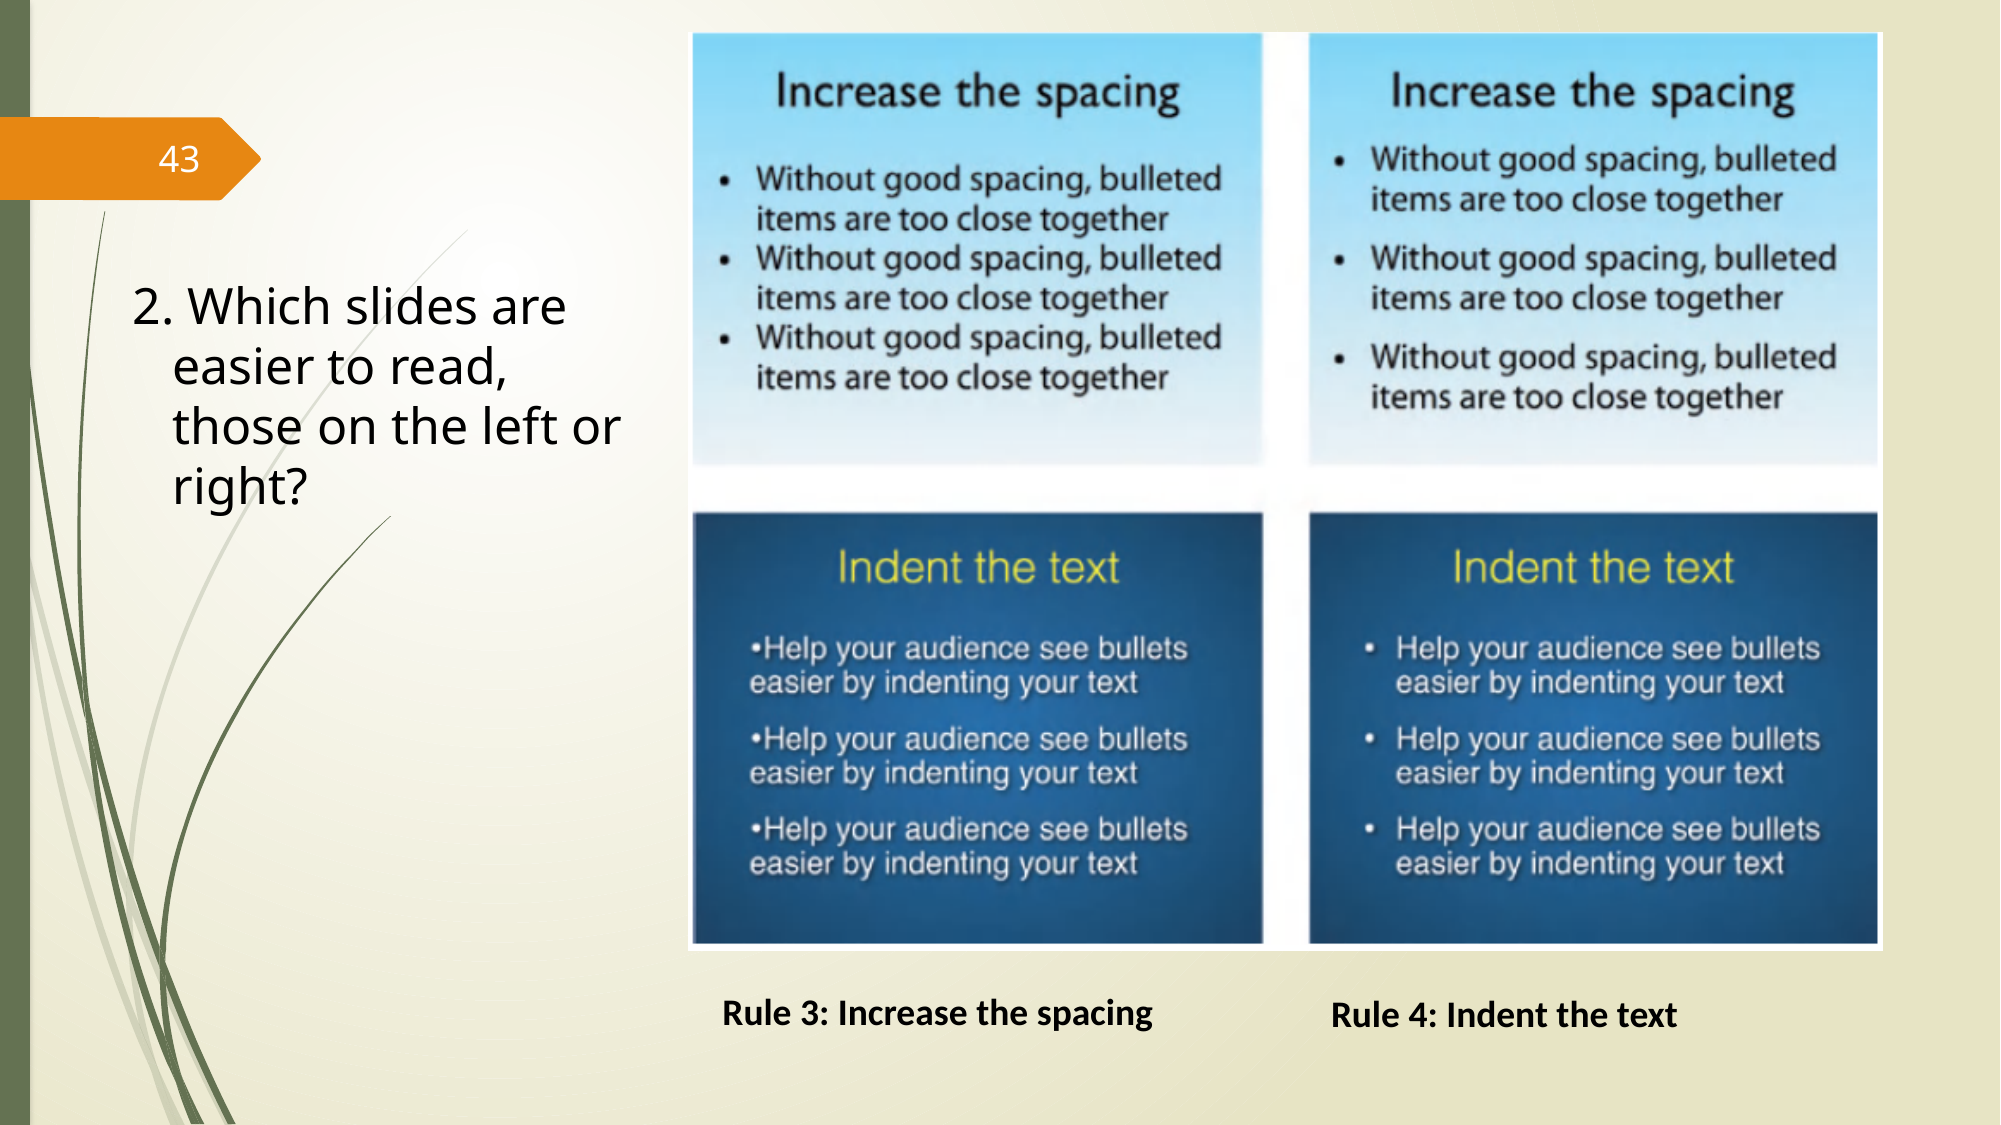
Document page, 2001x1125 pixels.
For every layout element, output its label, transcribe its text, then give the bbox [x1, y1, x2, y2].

text_box Rule 3: Increase the spacing [707, 980, 1245, 1041]
picture [688, 32, 1883, 952]
slide_number 43 [87, 129, 216, 190]
text_box Rule 4: Indent the text [1316, 979, 1883, 1043]
text_box 2. Which slides are easier to read, those on the left or right? [104, 266, 683, 390]
